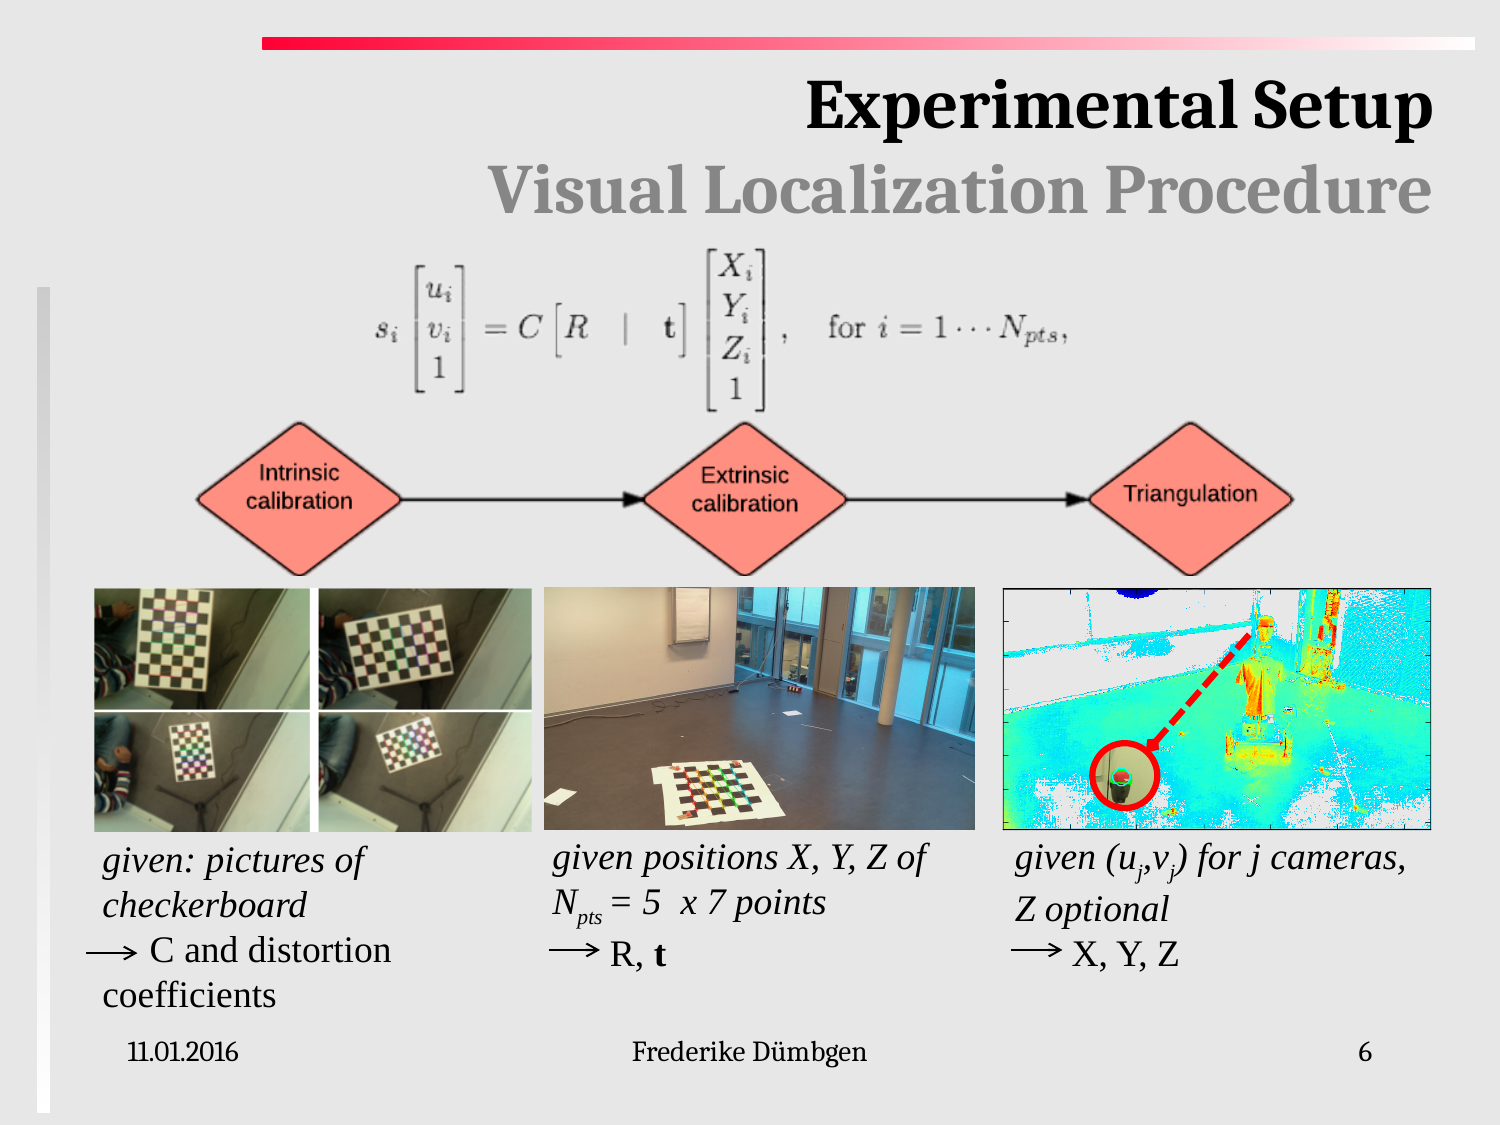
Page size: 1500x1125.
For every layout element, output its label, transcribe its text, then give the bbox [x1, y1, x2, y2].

slide_number 6 [1074, 1025, 1388, 1100]
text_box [999, 587, 1436, 833]
title Experimental Setup Visual Localization Procedure [37, 50, 1450, 163]
text_box given: pictures of checkerboard C and distortion coefficients [87, 828, 538, 1023]
text_box given positions X, Y, Z of Npts = 5 x 7 points R, t [538, 834, 975, 981]
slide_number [112, 1025, 425, 1100]
footer Frederike Dümbgen [512, 1025, 988, 1100]
picture [543, 587, 976, 831]
picture [93, 588, 532, 833]
text_box given (uj,vj) for j cameras, Z optional X, Y, Z [999, 824, 1461, 981]
picture [137, 237, 1348, 577]
